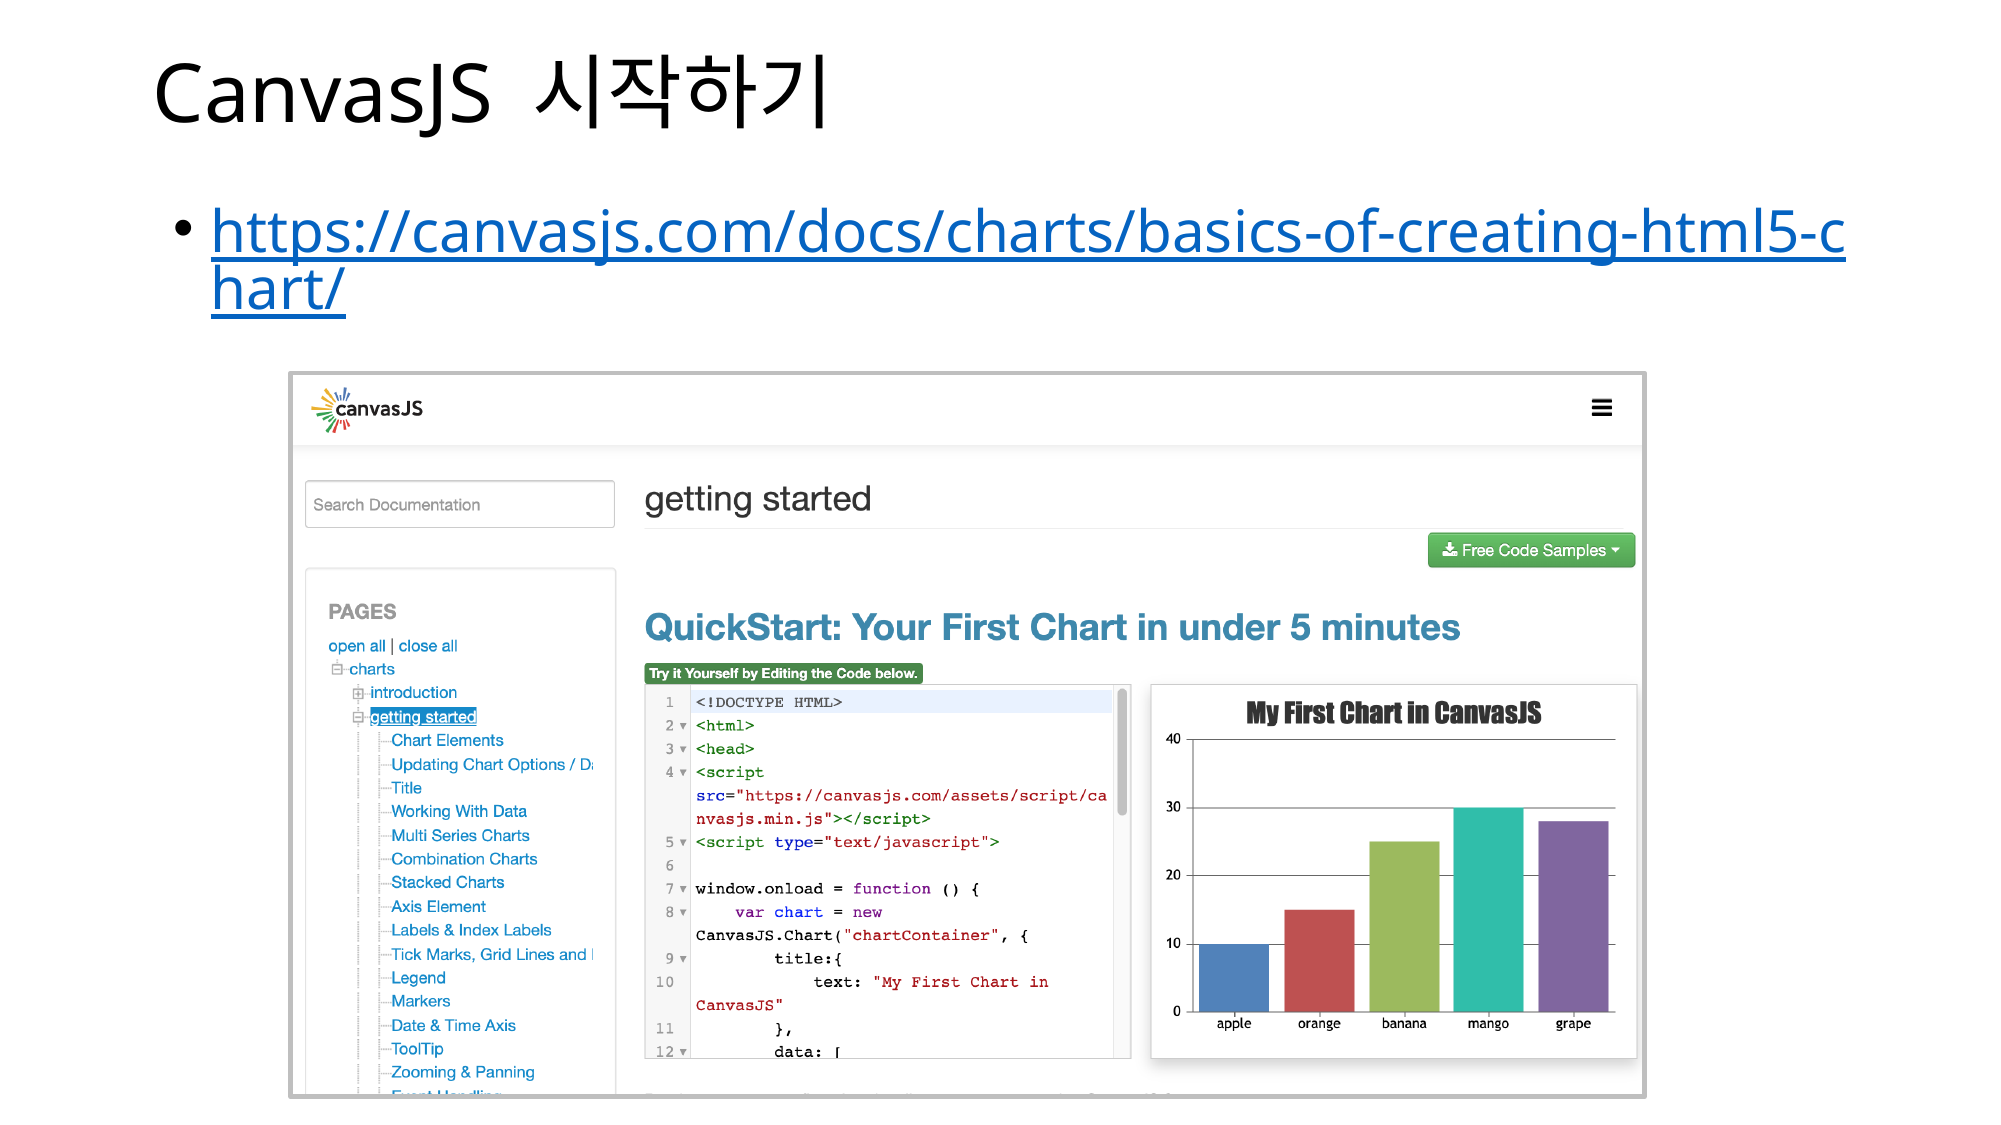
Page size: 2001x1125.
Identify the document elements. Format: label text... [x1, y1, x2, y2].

picture [292, 375, 1643, 1095]
list https://canvasjs.com/docs/charts/basics-of-creating-html5-chart/ [158, 188, 1884, 355]
title CanvasJS 시작하기 [137, 44, 1863, 149]
